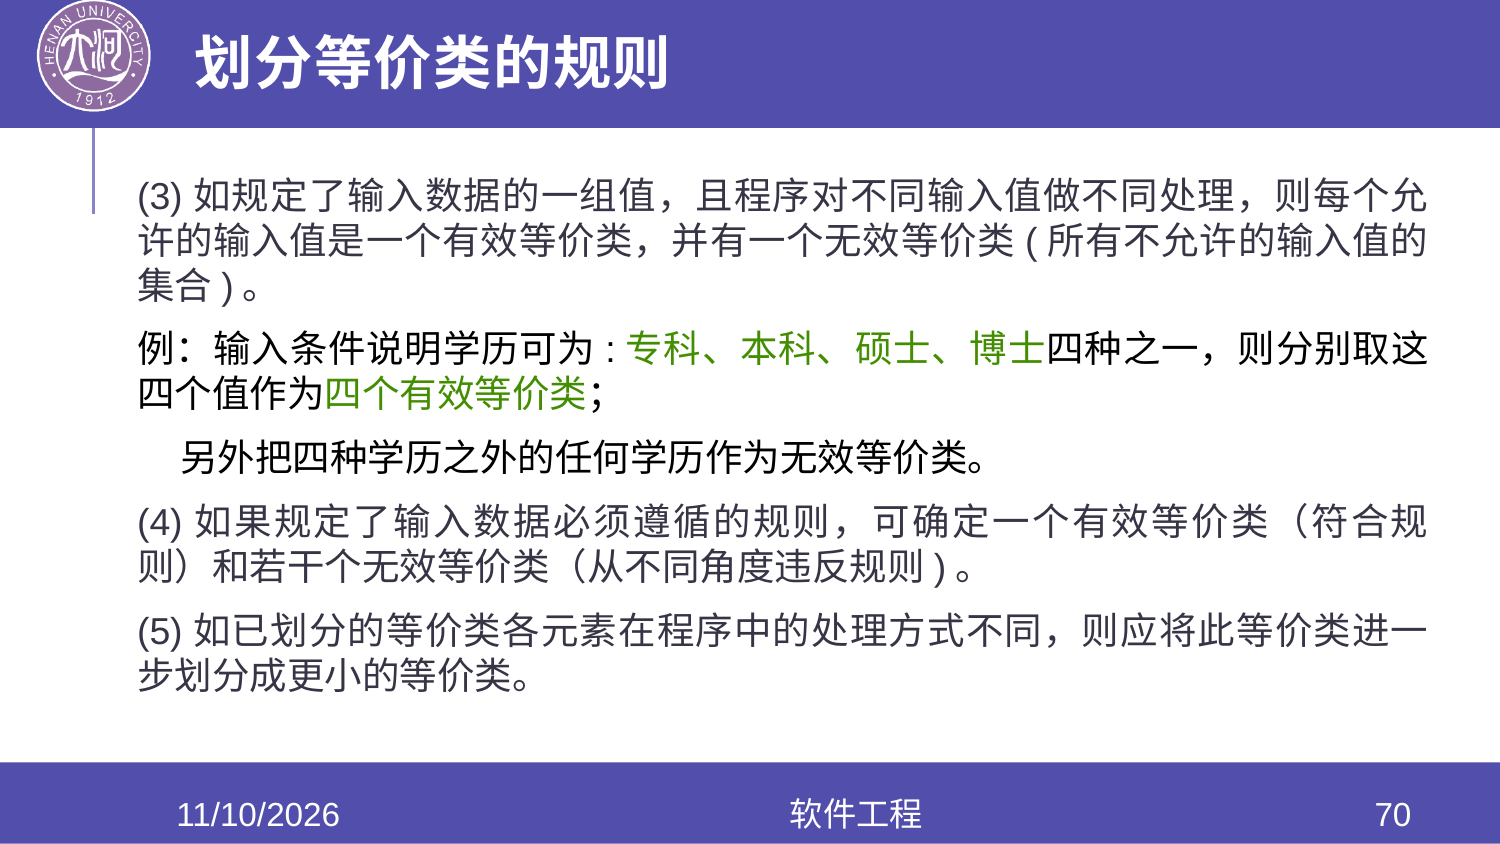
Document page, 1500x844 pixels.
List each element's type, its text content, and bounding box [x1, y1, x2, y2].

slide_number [126, 796, 391, 830]
text_box (3)如规定了输入数据的一组值，且程序对不同输入值做不同处理，则每个允许的输入值是一个有效等价类，并有一个无效等价类(所有不允许的输入值的集合)。 例：输入条件说明学历可为:专科、本科、硕士、博士四种之一，则分别取这四个值作为四个有效等价类； 另外把四种学历之外的任何学历作为无效等价类。 (4)如果规定了输入数据必须遵循的规则，可确定一个有效等价类（符合规则）和若干个无效等价类（从不同角度违反规则)。 (5)如已划分的等价类各元素在程序中的处理方式不同，则应将此等价类进一步划分成更小的等价类。 [126, 166, 1440, 703]
slide_number 70 [1333, 796, 1454, 830]
footer 软件工程 [391, 796, 1322, 830]
title 划分等价类的规则 [179, 0, 1454, 136]
